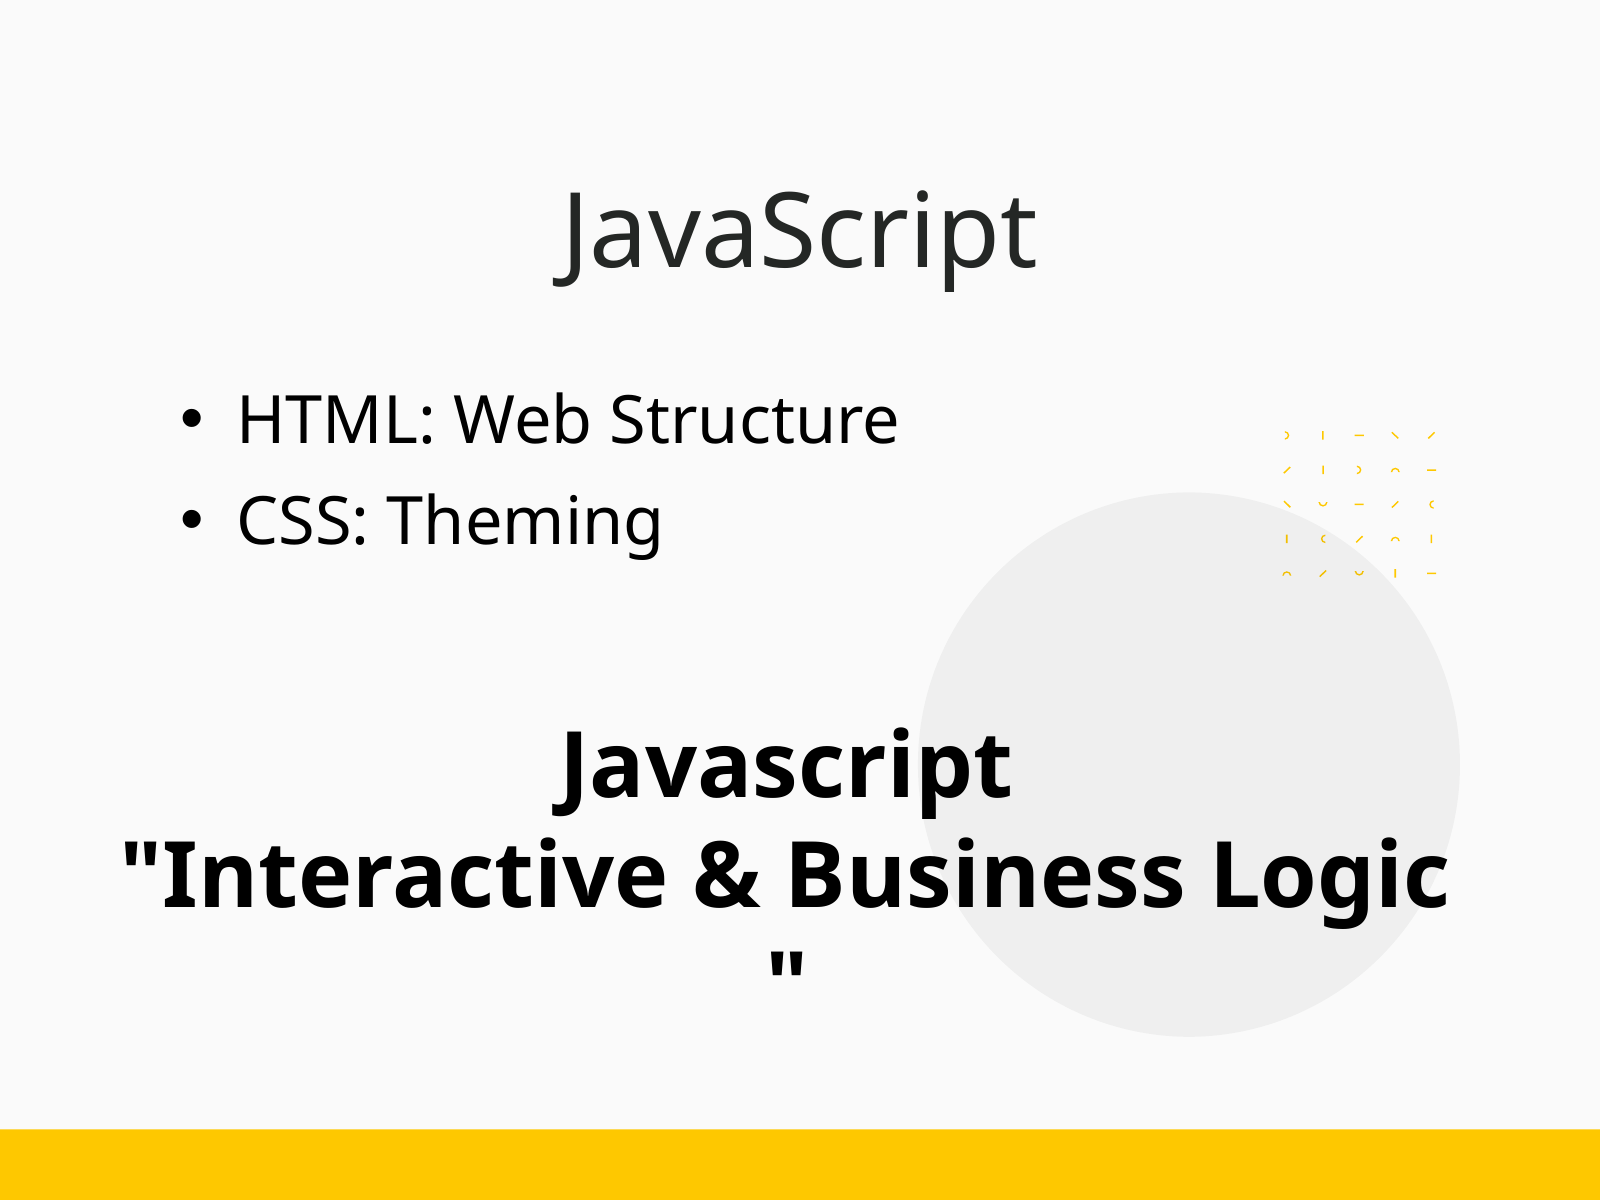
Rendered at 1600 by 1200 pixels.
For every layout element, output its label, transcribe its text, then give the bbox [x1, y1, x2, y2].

text_box [0, 1129, 1600, 1200]
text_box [916, 492, 1462, 1038]
text_box JavaScript [90, 163, 1510, 289]
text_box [1268, 417, 1559, 701]
text_box Javascript "Interactive & Business Logic" [86, 698, 1487, 1094]
text_box HTML: Web Structure CSS: Theming [89, 369, 1300, 698]
